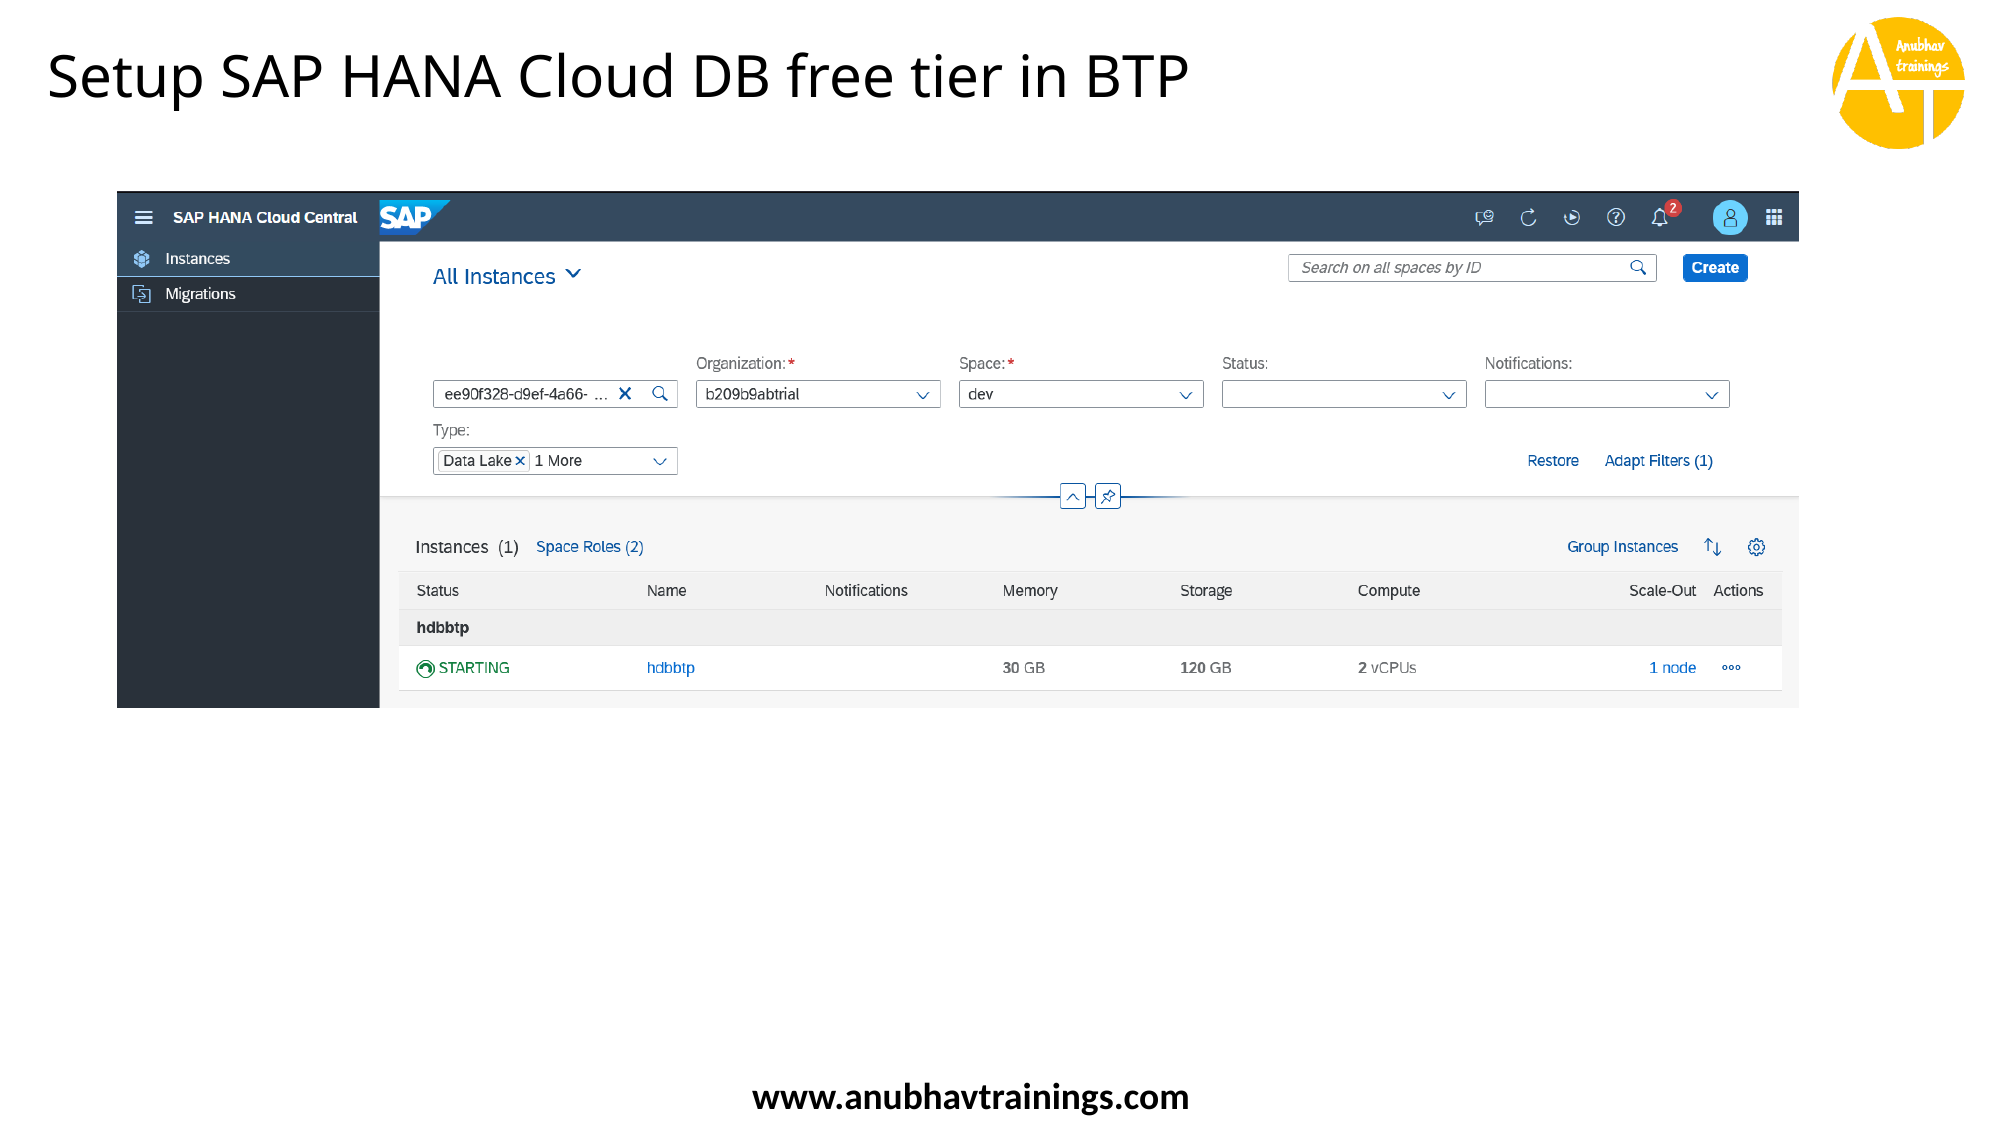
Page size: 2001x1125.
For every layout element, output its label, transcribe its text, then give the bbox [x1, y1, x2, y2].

picture [117, 191, 1799, 708]
text_box Setup SAP HANA Cloud DB free tier in BTP [27, 15, 1819, 133]
picture [1819, 8, 1972, 160]
text_box www.anubhavtrainings.com [737, 1064, 1320, 1125]
